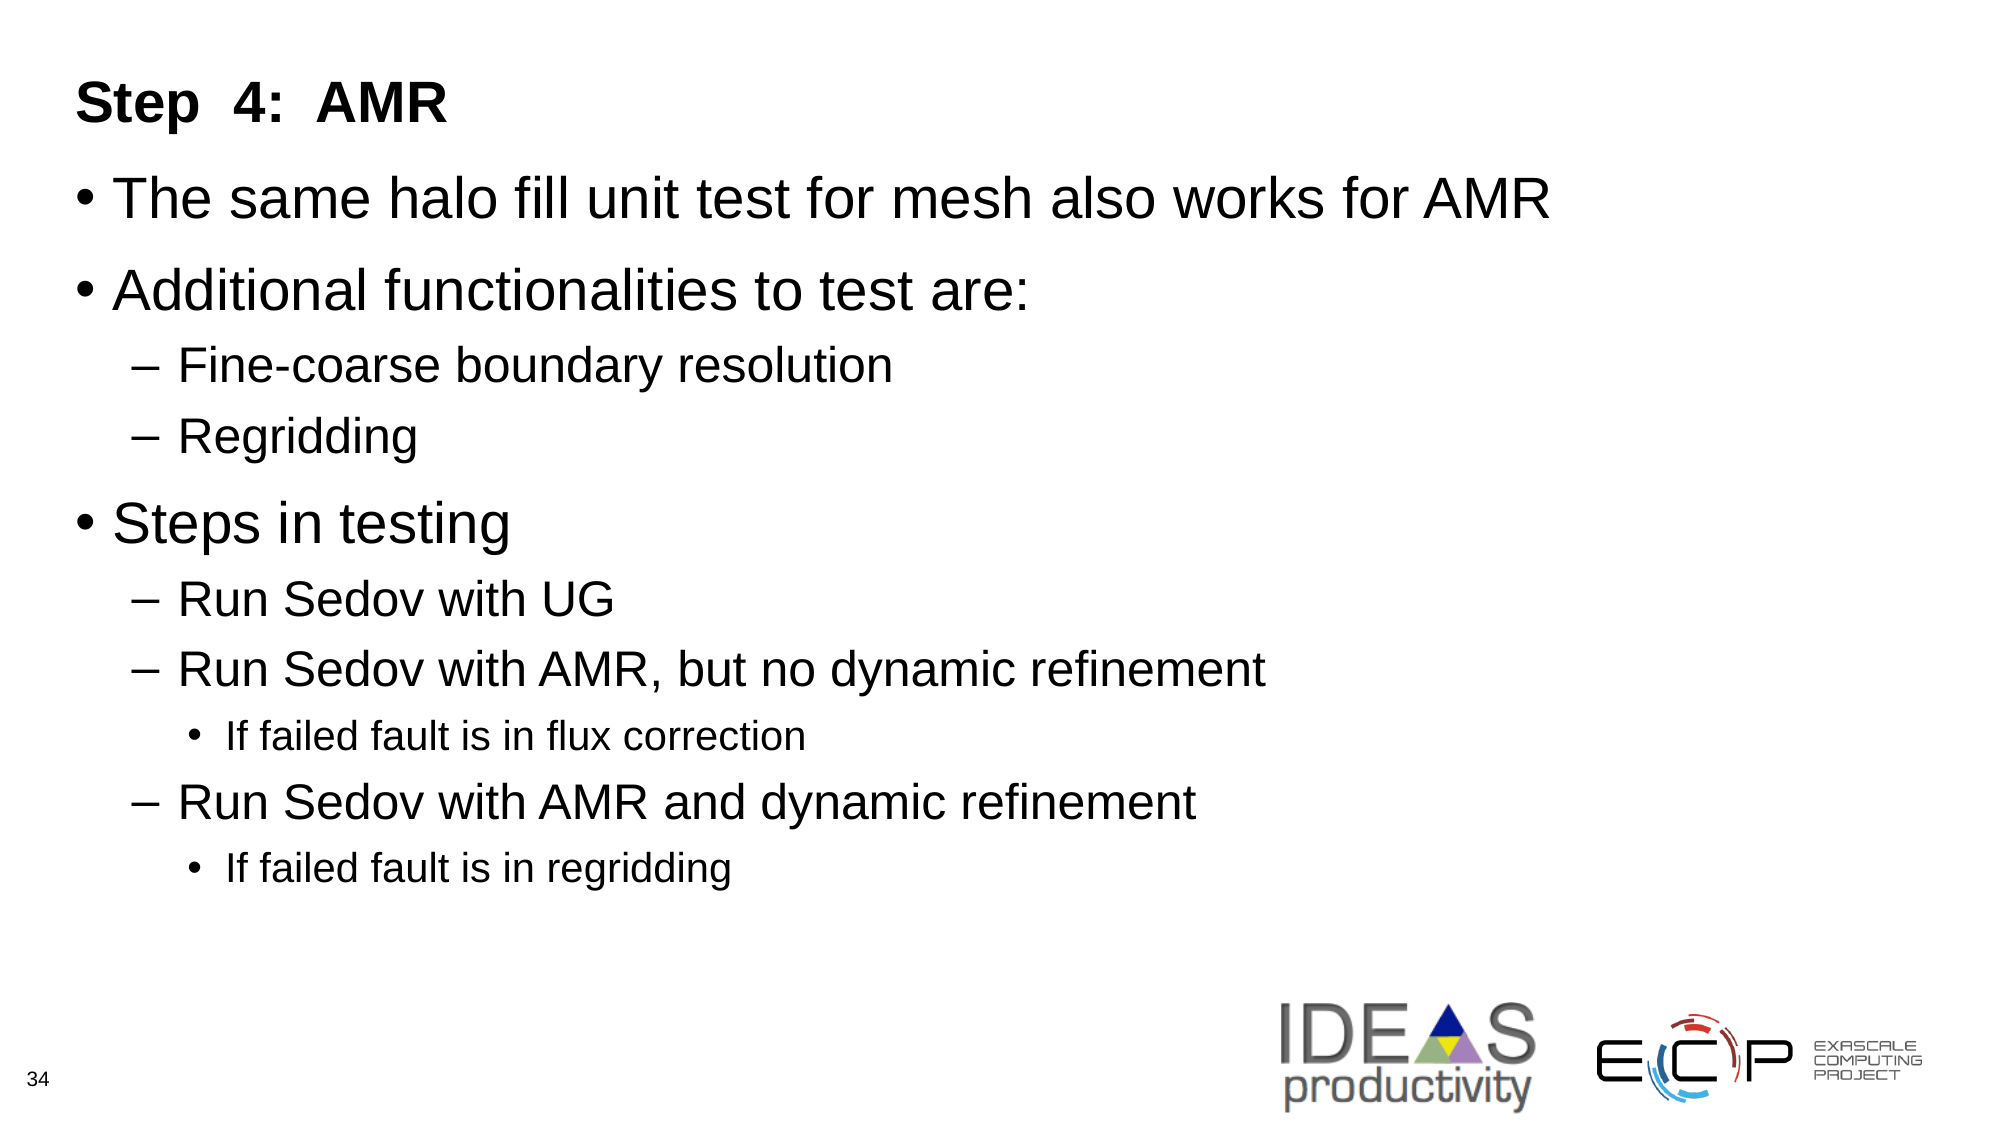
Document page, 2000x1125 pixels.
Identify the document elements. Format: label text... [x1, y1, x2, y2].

text_box The same halo fill unit test for mesh also works for AMR Additional functionalities to test are: Fine-coarse boundary resolution Regridding Steps in testing Run Sedov with UG Run Sedov with AMR, but no dynamic refinement If failed fault is in flux correction Run Sedov with AMR and dynamic refinement If failed fault is in regridding [60, 218, 1722, 943]
title Step 4: AMR [59, 67, 1926, 218]
picture [1597, 1014, 1922, 1103]
picture [1280, 1002, 1537, 1114]
